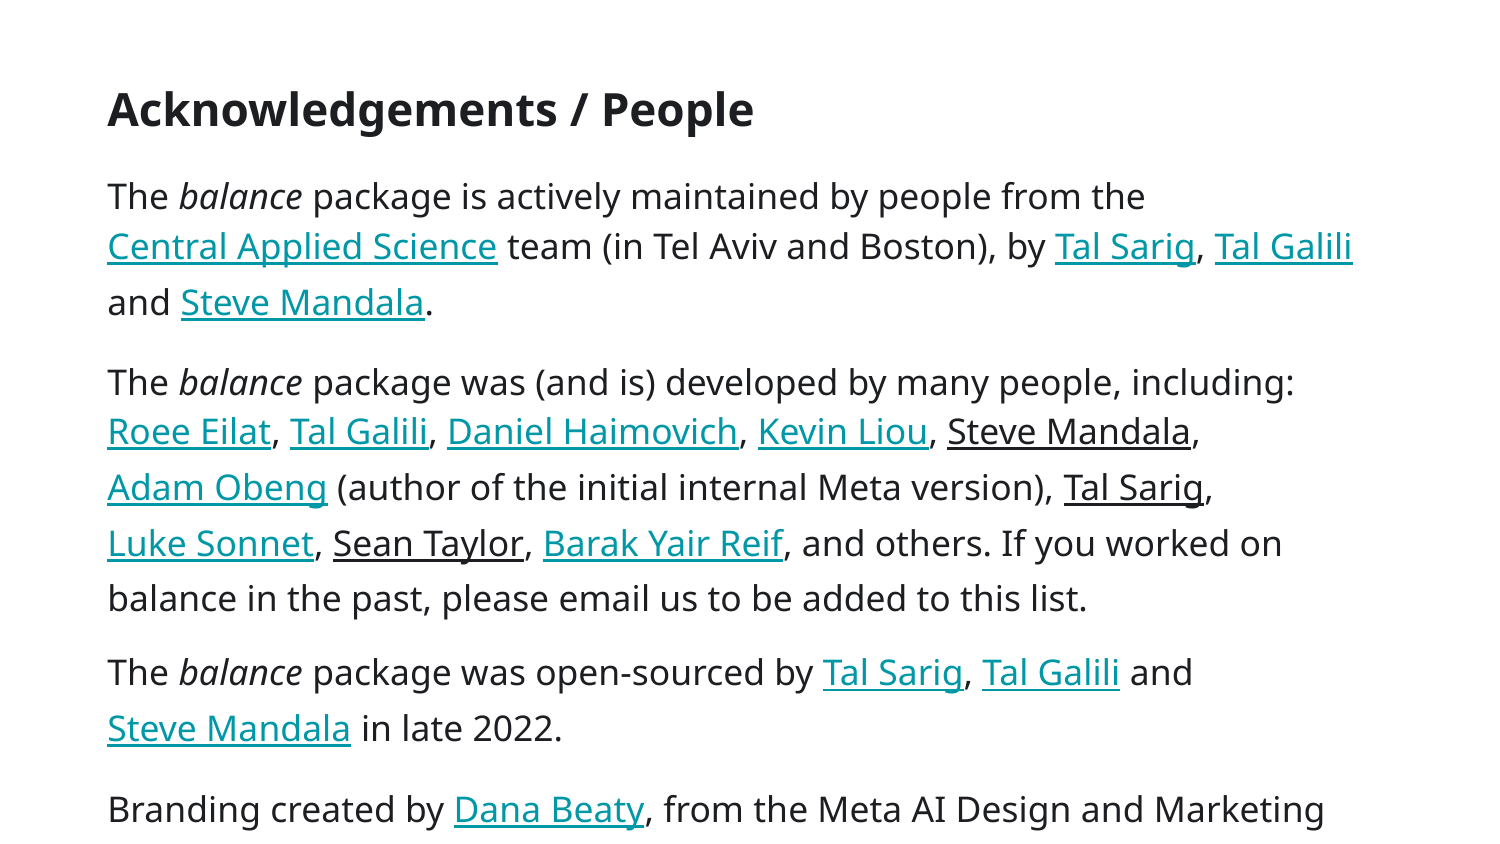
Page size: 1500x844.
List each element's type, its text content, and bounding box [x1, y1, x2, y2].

text_box Acknowledgements / People​ The balance package is actively maintained by people from the Central Applied Science team (in Tel Aviv and Boston), by Tal Sarig, Tal Galili and Steve Mandala. The balance package was (and is) developed by many people, including: Roee Eilat, Tal Galili, Daniel Haimovich, Kevin Liou, Steve Mandala, Adam Obeng (author of the initial internal Meta version), Tal Sarig, Luke Sonnet, Sean Taylor, Barak Yair Reif, and others. If you worked on balance in the past, please email us to be added to this list. The balance package was open-sourced by Tal Sarig, Tal Galili and Steve Mandala in late 2022. Branding created by Dana Beaty, from the Meta AI Design and Marketing Team. For logo files, see here. [92, 55, 1408, 844]
